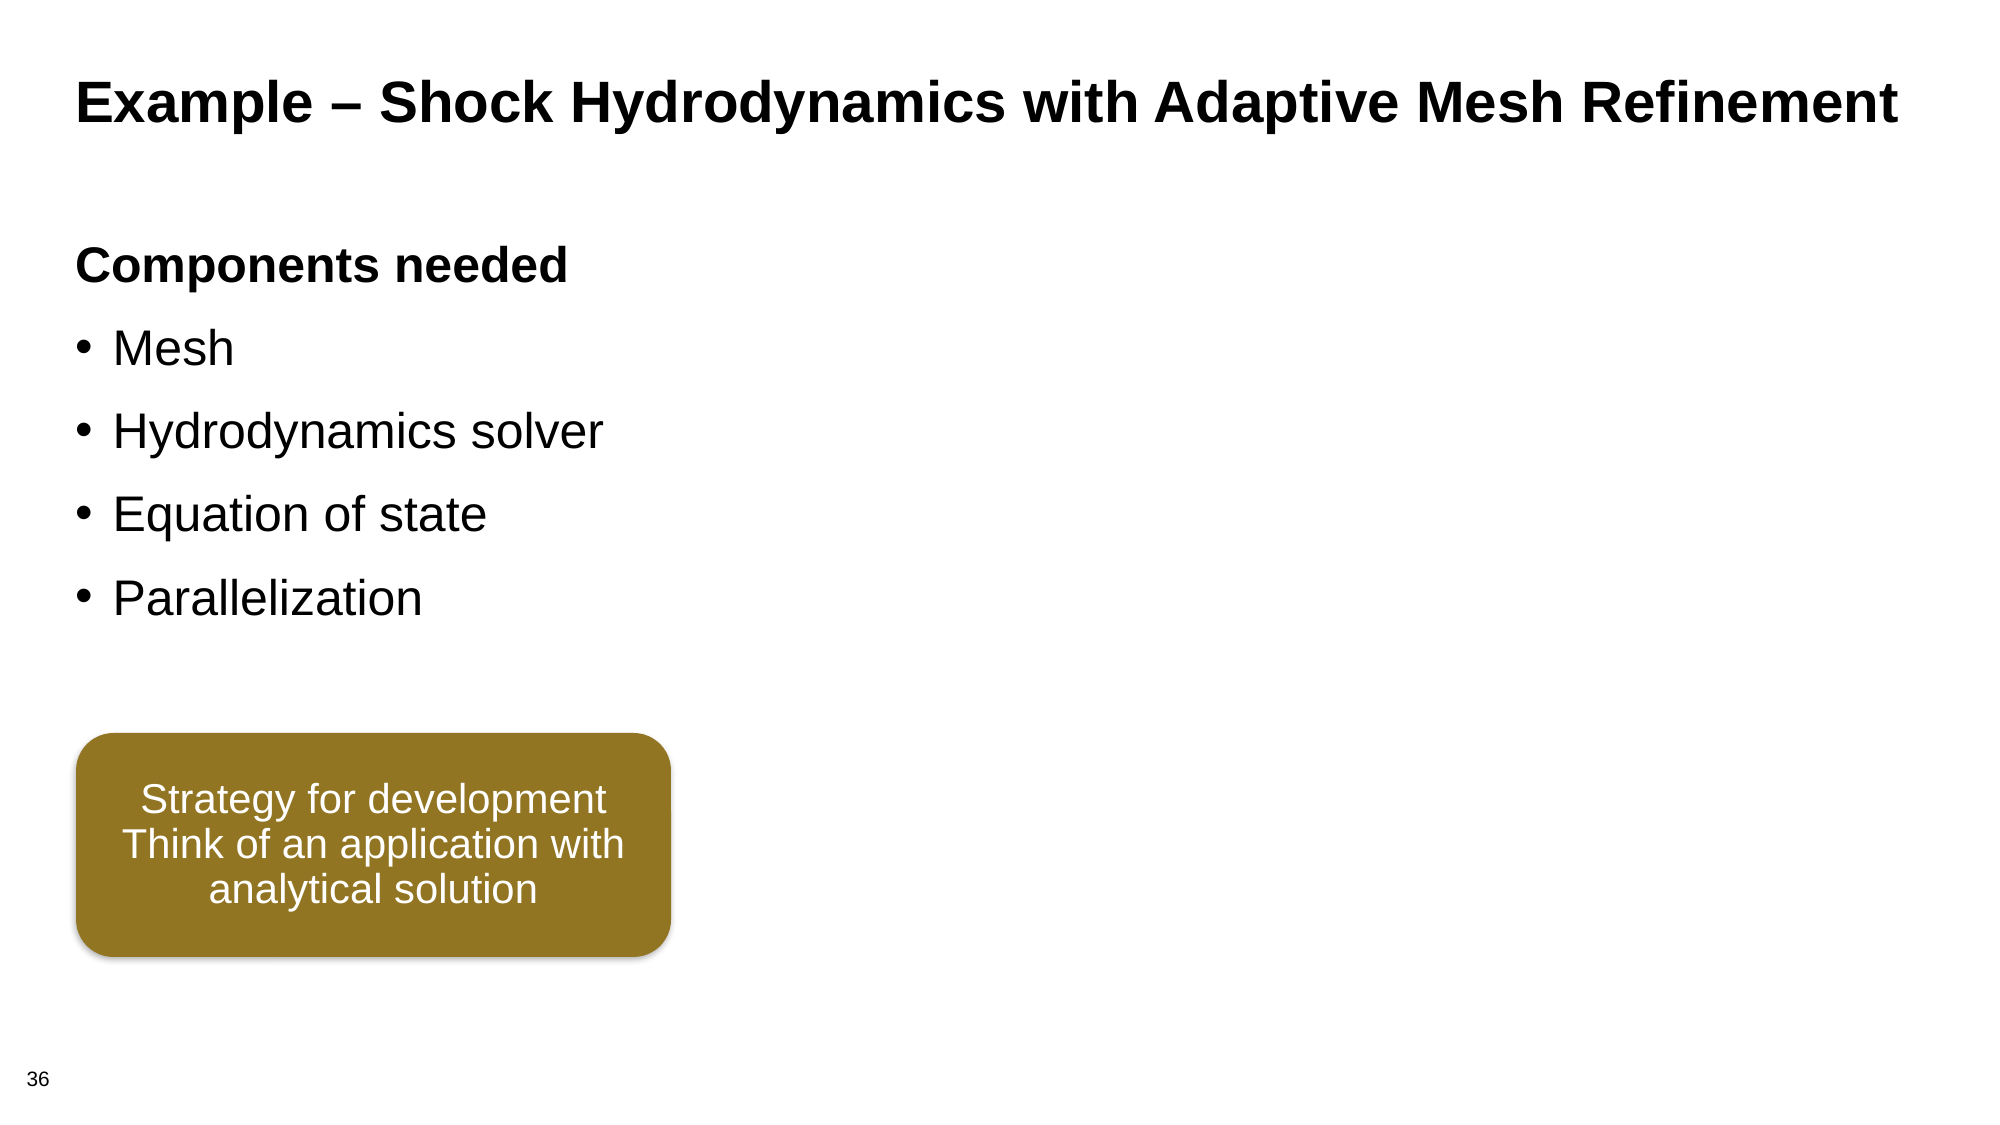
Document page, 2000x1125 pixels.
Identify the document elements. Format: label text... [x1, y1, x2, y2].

title Example – Shock Hydrodynamics with Adaptive Mesh Refinement [59, 67, 1926, 218]
text_box Strategy for development Think of an application with analytical solution [76, 732, 672, 957]
list Components needed Mesh Hydrodynamics solver Equation of state Parallelization [59, 218, 768, 659]
